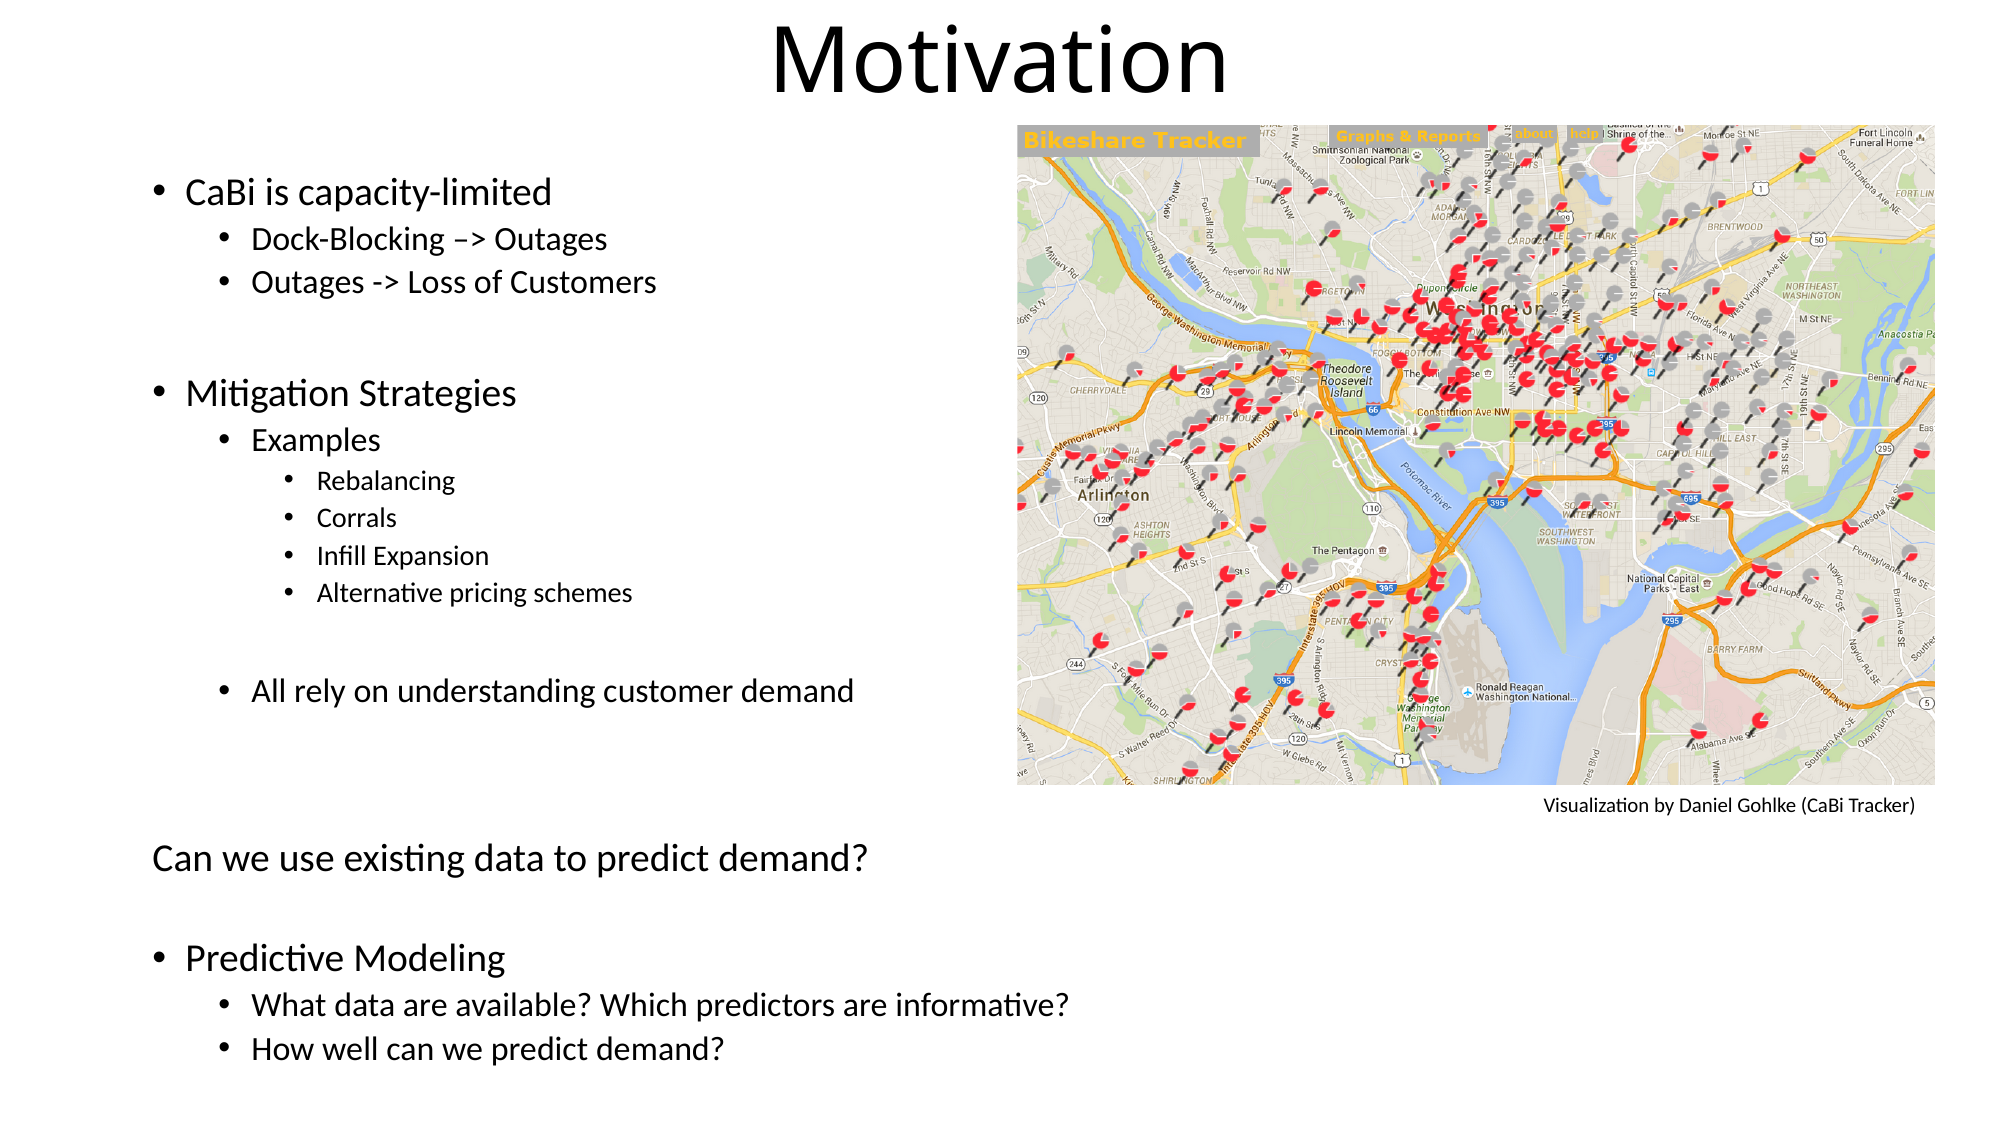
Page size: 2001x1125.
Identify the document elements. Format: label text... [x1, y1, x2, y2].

list CaBi is capacity-limited Dock-Blocking –> Outages Outages -> Loss of Customers Mitigation Strategies Examples Rebalancing Corrals Infill Expansion Alternative pricing schemes All rely on understanding customer demand Can we use existing data to predict demand? Predictive Modeling What data are available? Which predictors are informative? How well can we predict demand? [137, 163, 1863, 1086]
text_box Visualization by Daniel Gohlke (CaBi Tracker) [1528, 785, 1931, 825]
picture [1017, 124, 1935, 785]
title Motivation [137, 0, 1863, 125]
